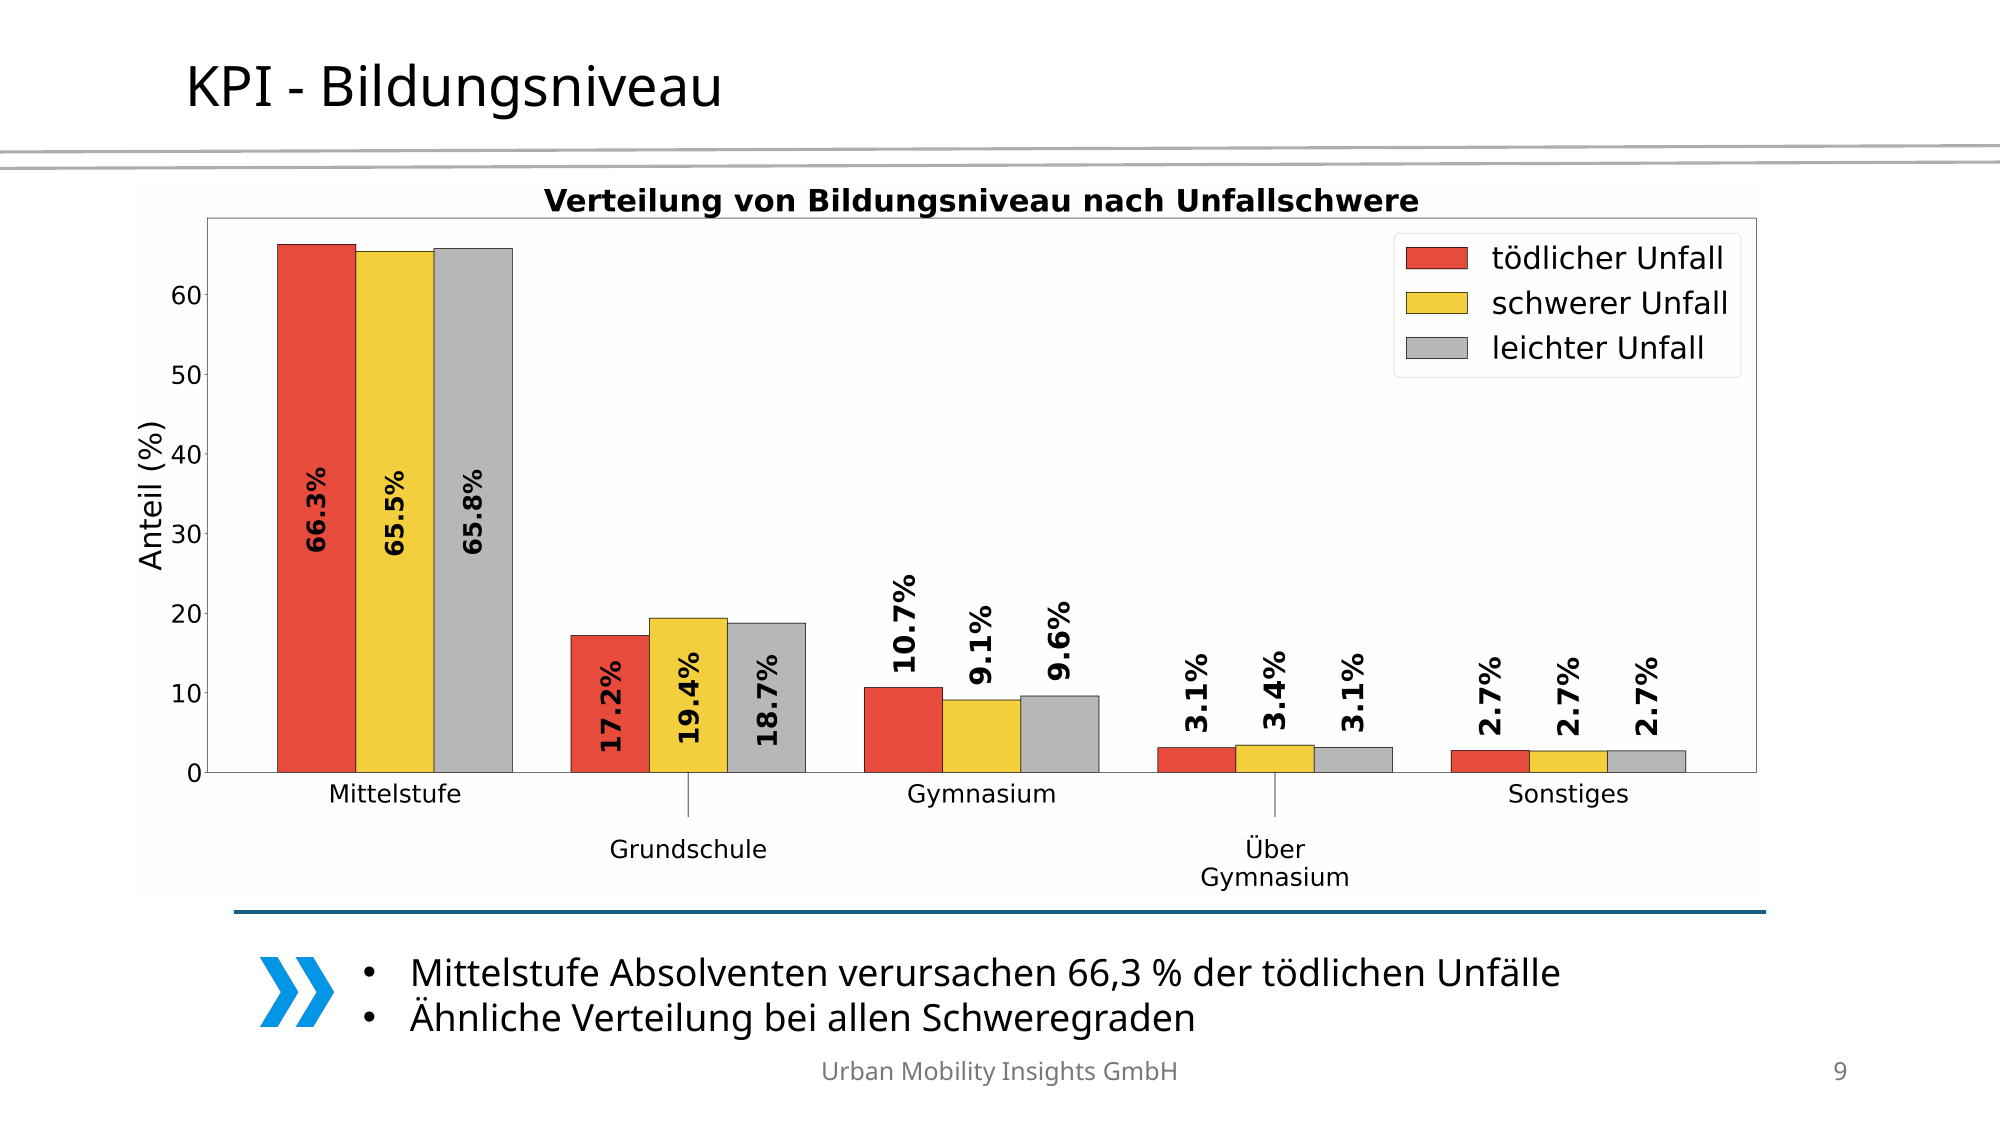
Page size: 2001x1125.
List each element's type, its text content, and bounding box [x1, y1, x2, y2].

picture [260, 957, 335, 1028]
text_box Mittelstufe Absolventen verursachen 66,3 % der tödlichen Unfälle Ähnliche Verteilung bei allen Schweregraden [348, 941, 1652, 1047]
slide_number 9 [1412, 1042, 1863, 1103]
title KPI - Bildungsniveau [170, 50, 1799, 127]
footer Urban Mobility Insights GmbH [662, 1047, 1338, 1103]
picture [132, 182, 1762, 897]
